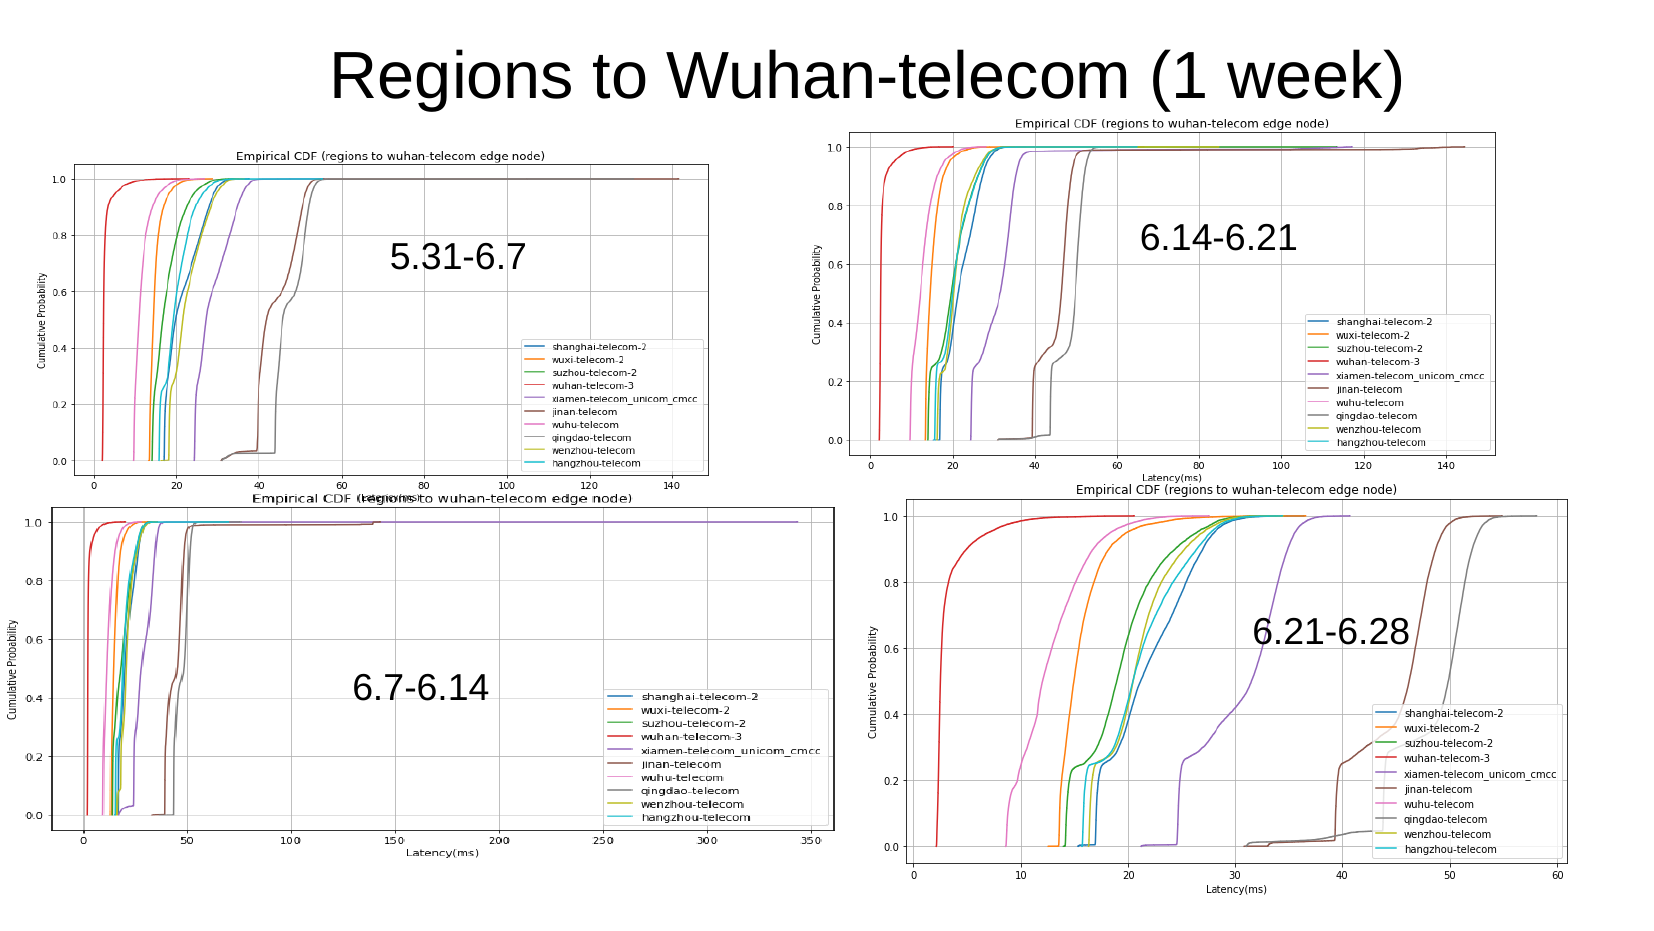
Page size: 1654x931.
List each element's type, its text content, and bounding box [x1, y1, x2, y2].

picture [0, 112, 1573, 901]
title Regions to Wuhan-telecom (1 week) [82, 0, 1654, 175]
